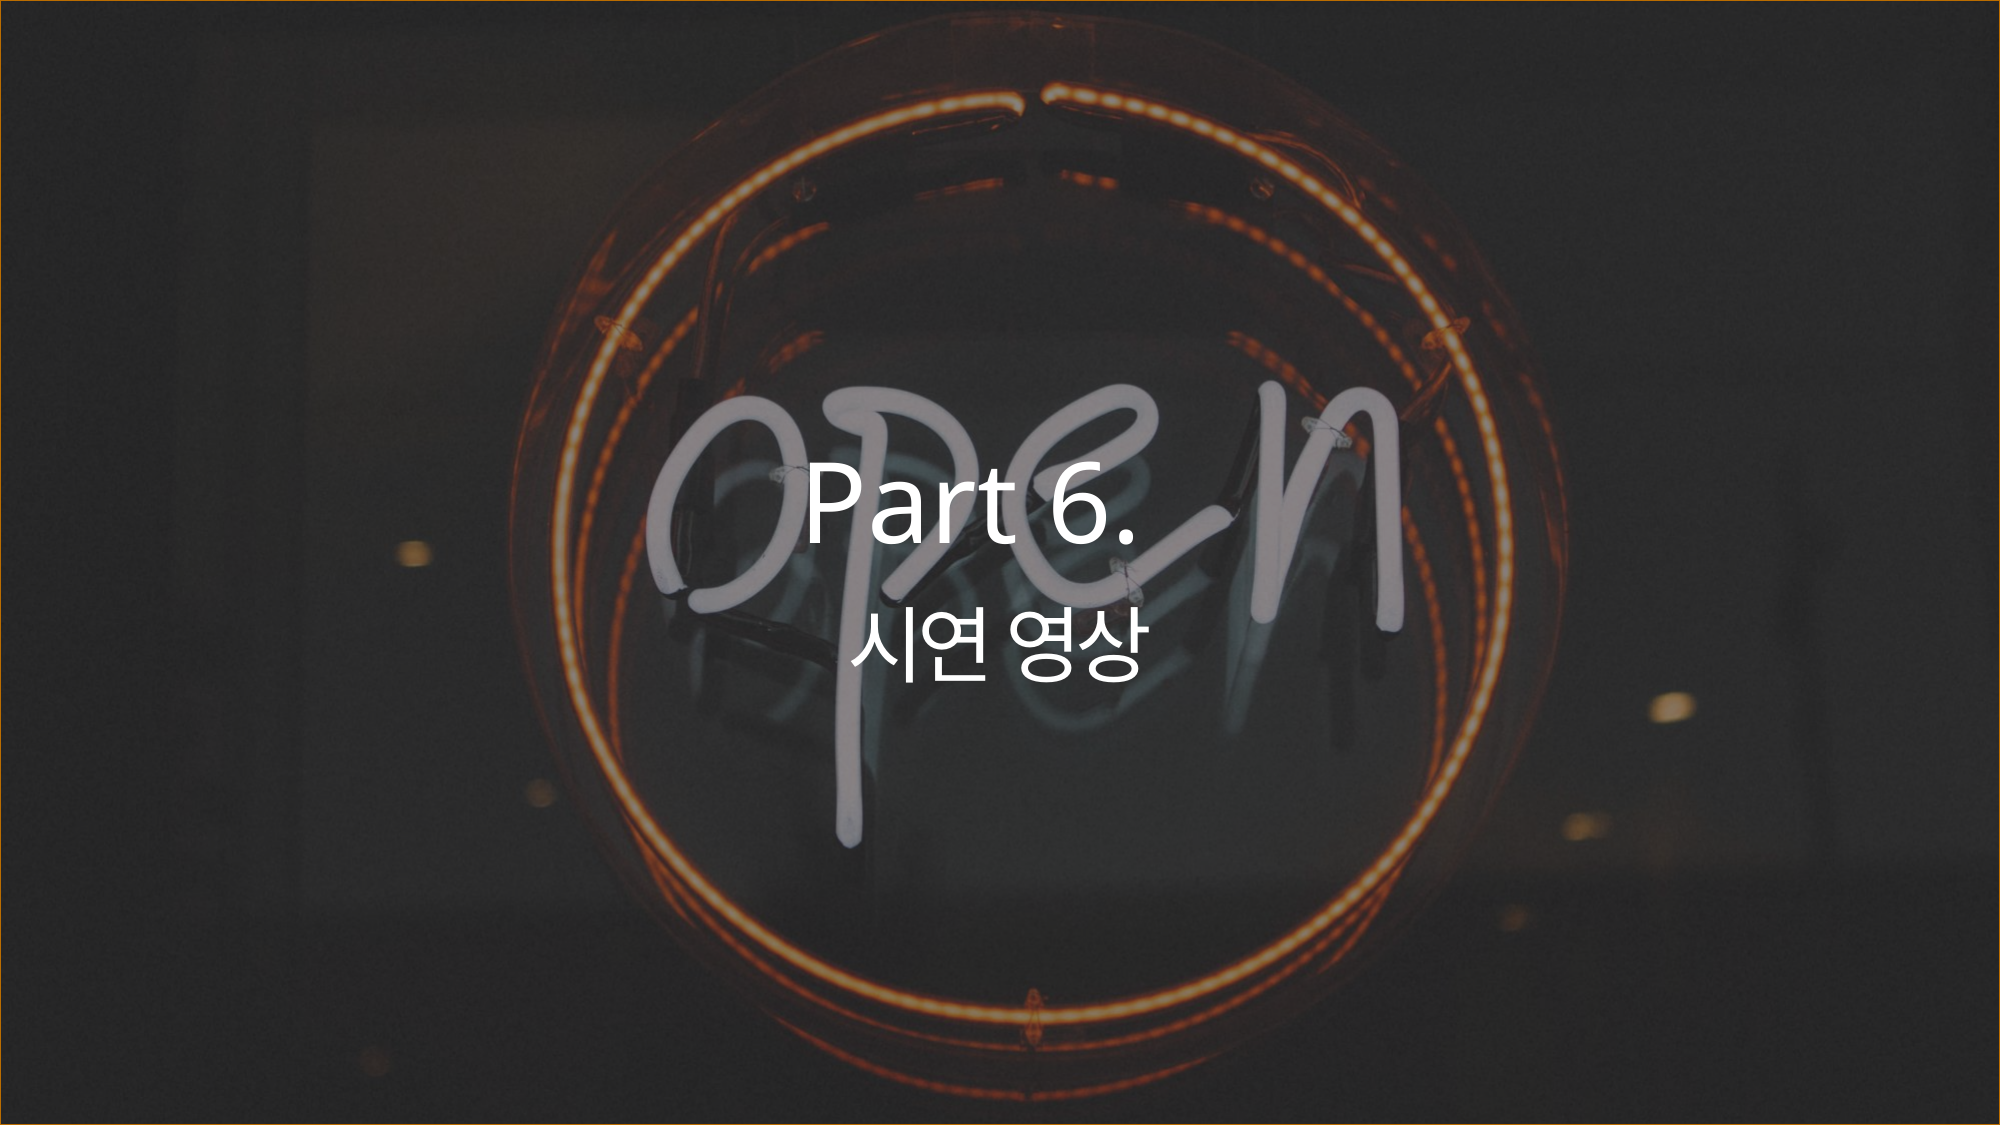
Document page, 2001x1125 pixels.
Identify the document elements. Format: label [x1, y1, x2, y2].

picture [0, 0, 2000, 1125]
text_box [787, 423, 1182, 702]
